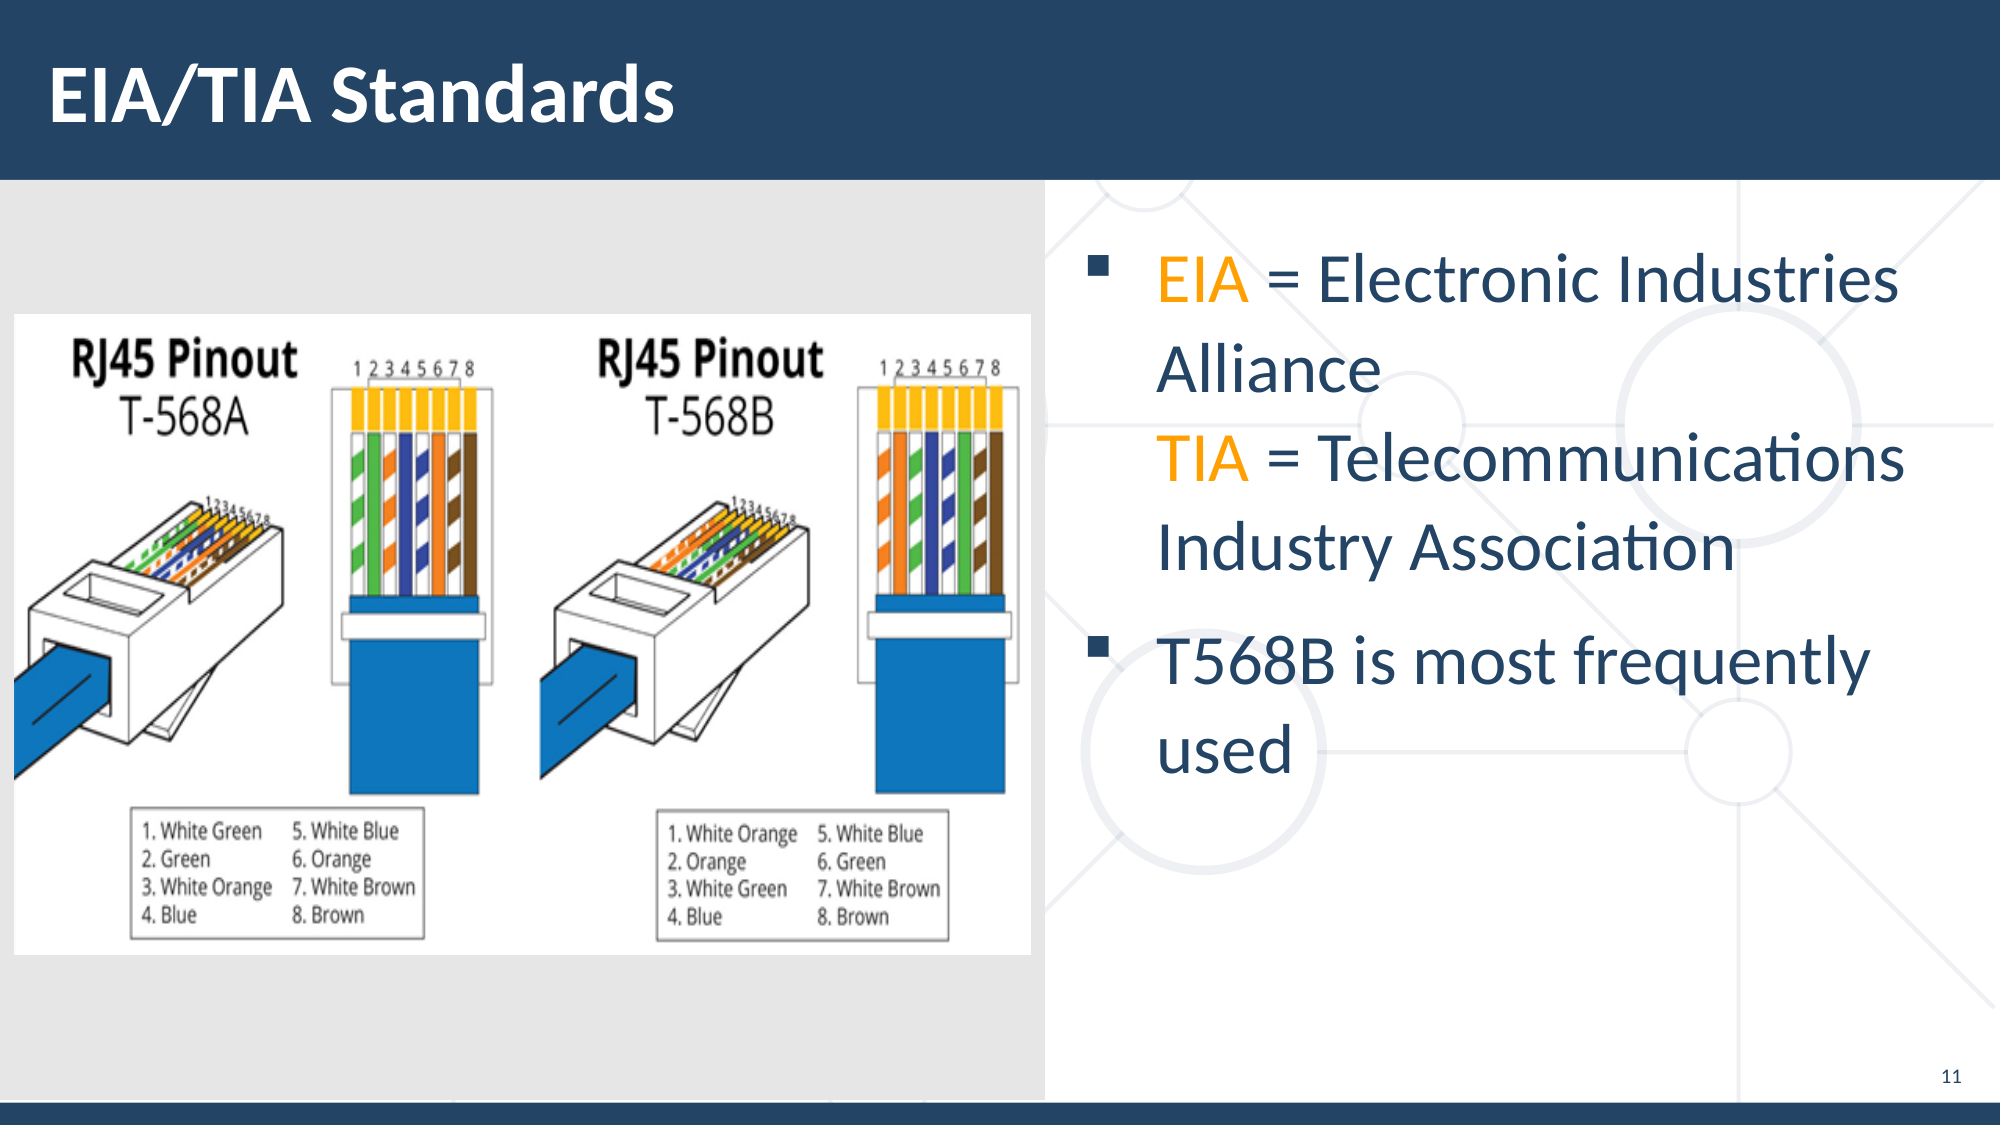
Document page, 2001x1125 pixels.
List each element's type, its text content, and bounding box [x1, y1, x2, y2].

picture [0, 179, 1046, 1101]
title EIA/TIA Standards [31, 16, 1591, 162]
slide_number 11 [1897, 1049, 1968, 1101]
list EIA = Electronic Industries Alliance TIA = Telecommunications Industry Association T568B is most frequently used [1064, 222, 1968, 1047]
